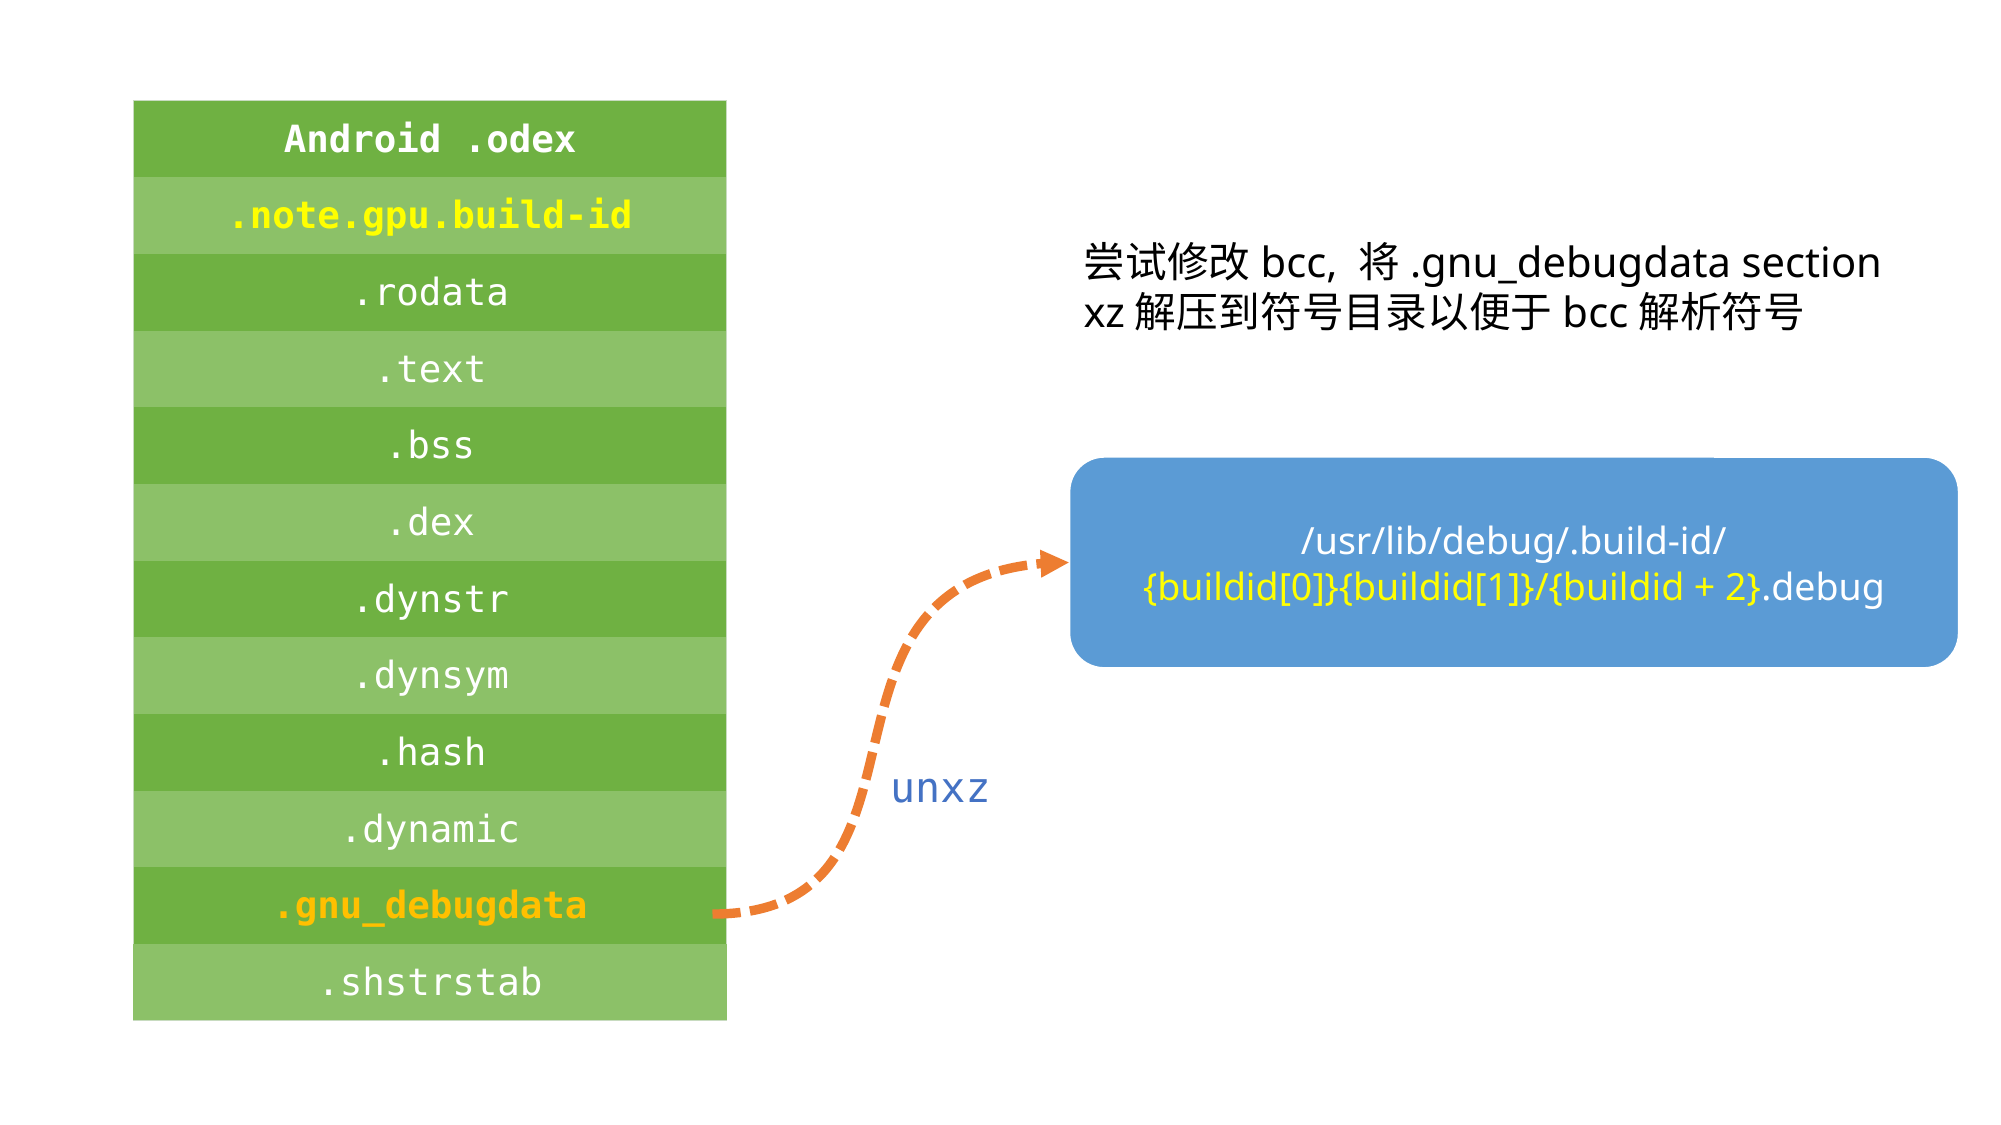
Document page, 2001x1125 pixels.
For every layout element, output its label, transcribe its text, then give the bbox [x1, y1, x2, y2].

table_cell .shstrstab [133, 944, 727, 1020]
table_cell .dynstr [134, 561, 726, 637]
text_box /usr/lib/debug/.build-id/ {buildid[0]}{buildid[1]}/{buildid + 2}.debug [1067, 454, 1961, 671]
table_cell .text [134, 331, 726, 407]
table_cell .gnu_debugdata [134, 867, 726, 944]
table_cell .dex [134, 484, 726, 561]
table_cell .rodata [134, 254, 726, 331]
text_box 尝试修改bcc, 将.gnu_debugdata section xz解压到符号目录以便于bcc解析符号 [1068, 228, 1899, 344]
table_header Android .odex [134, 101, 726, 177]
table_cell .dynamic [134, 791, 712, 867]
table_cell .bss [134, 407, 726, 484]
table_cell .note.gpu.build-id [134, 177, 726, 254]
table_cell .dynsym [134, 637, 712, 714]
table_cell .hash [134, 714, 712, 791]
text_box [712, 562, 1069, 915]
